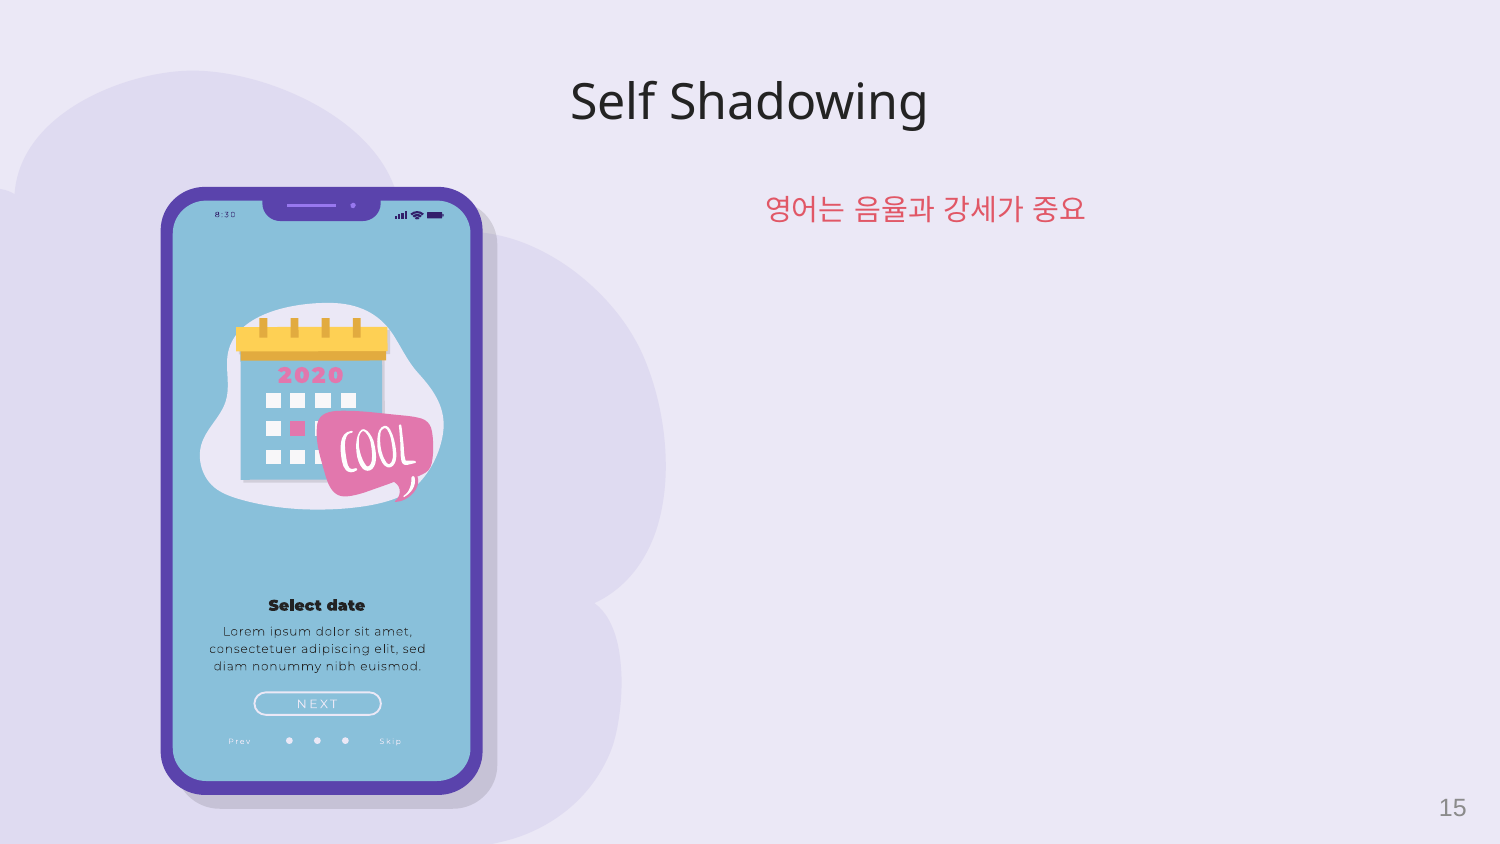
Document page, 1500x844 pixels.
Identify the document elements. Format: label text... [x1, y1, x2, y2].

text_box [160, 186, 498, 809]
list 영어는 음율과 강세가 중요 [750, 183, 1461, 782]
slide_number 15 [1144, 783, 1482, 829]
title Self Shadowing [51, 54, 1449, 149]
